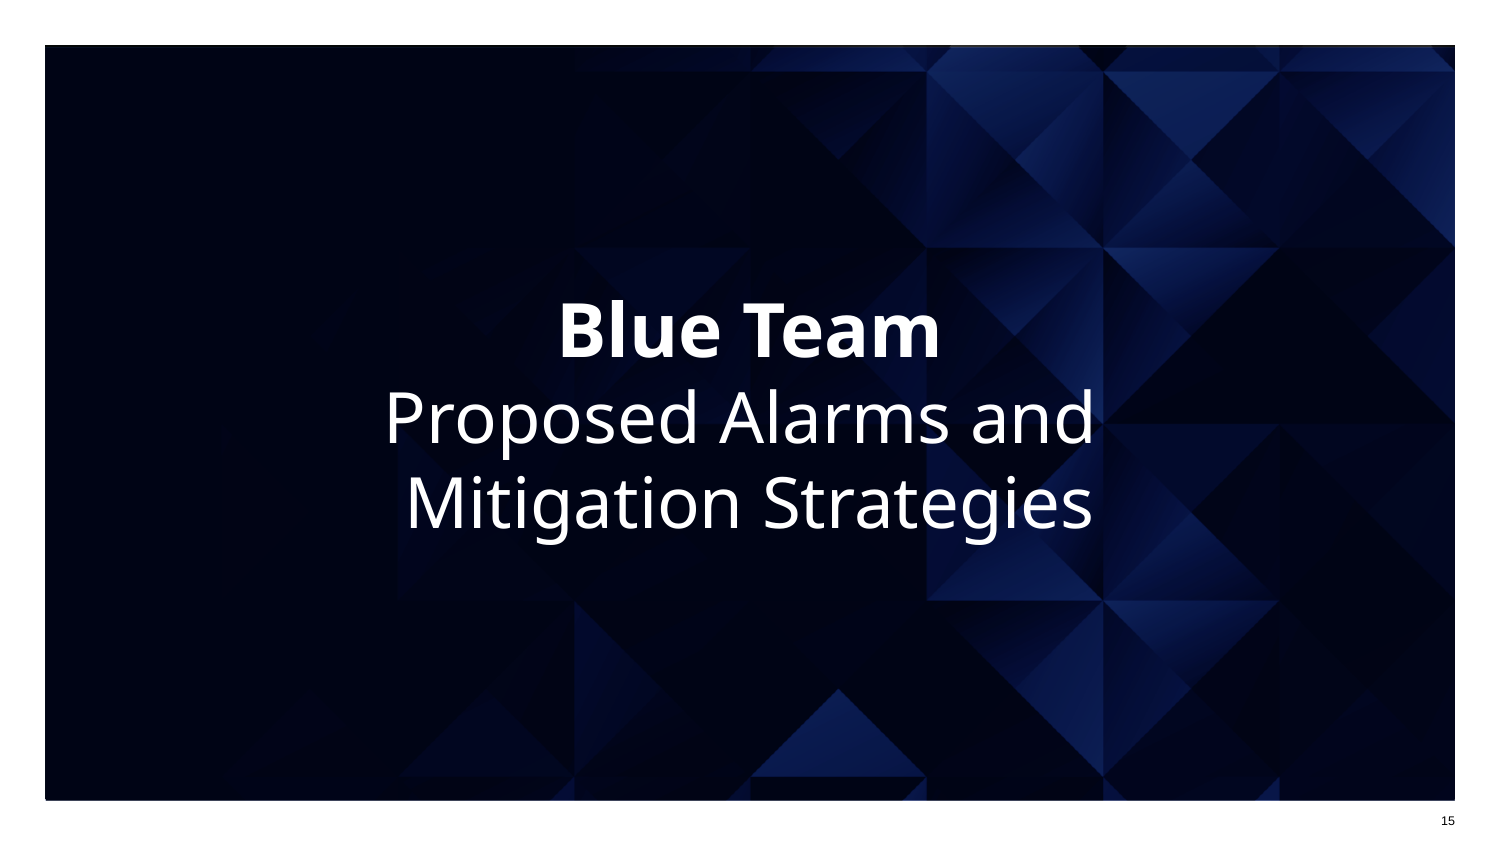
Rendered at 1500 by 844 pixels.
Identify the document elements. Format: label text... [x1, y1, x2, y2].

text_box 15 [1411, 813, 1455, 831]
picture [44, 45, 1456, 802]
